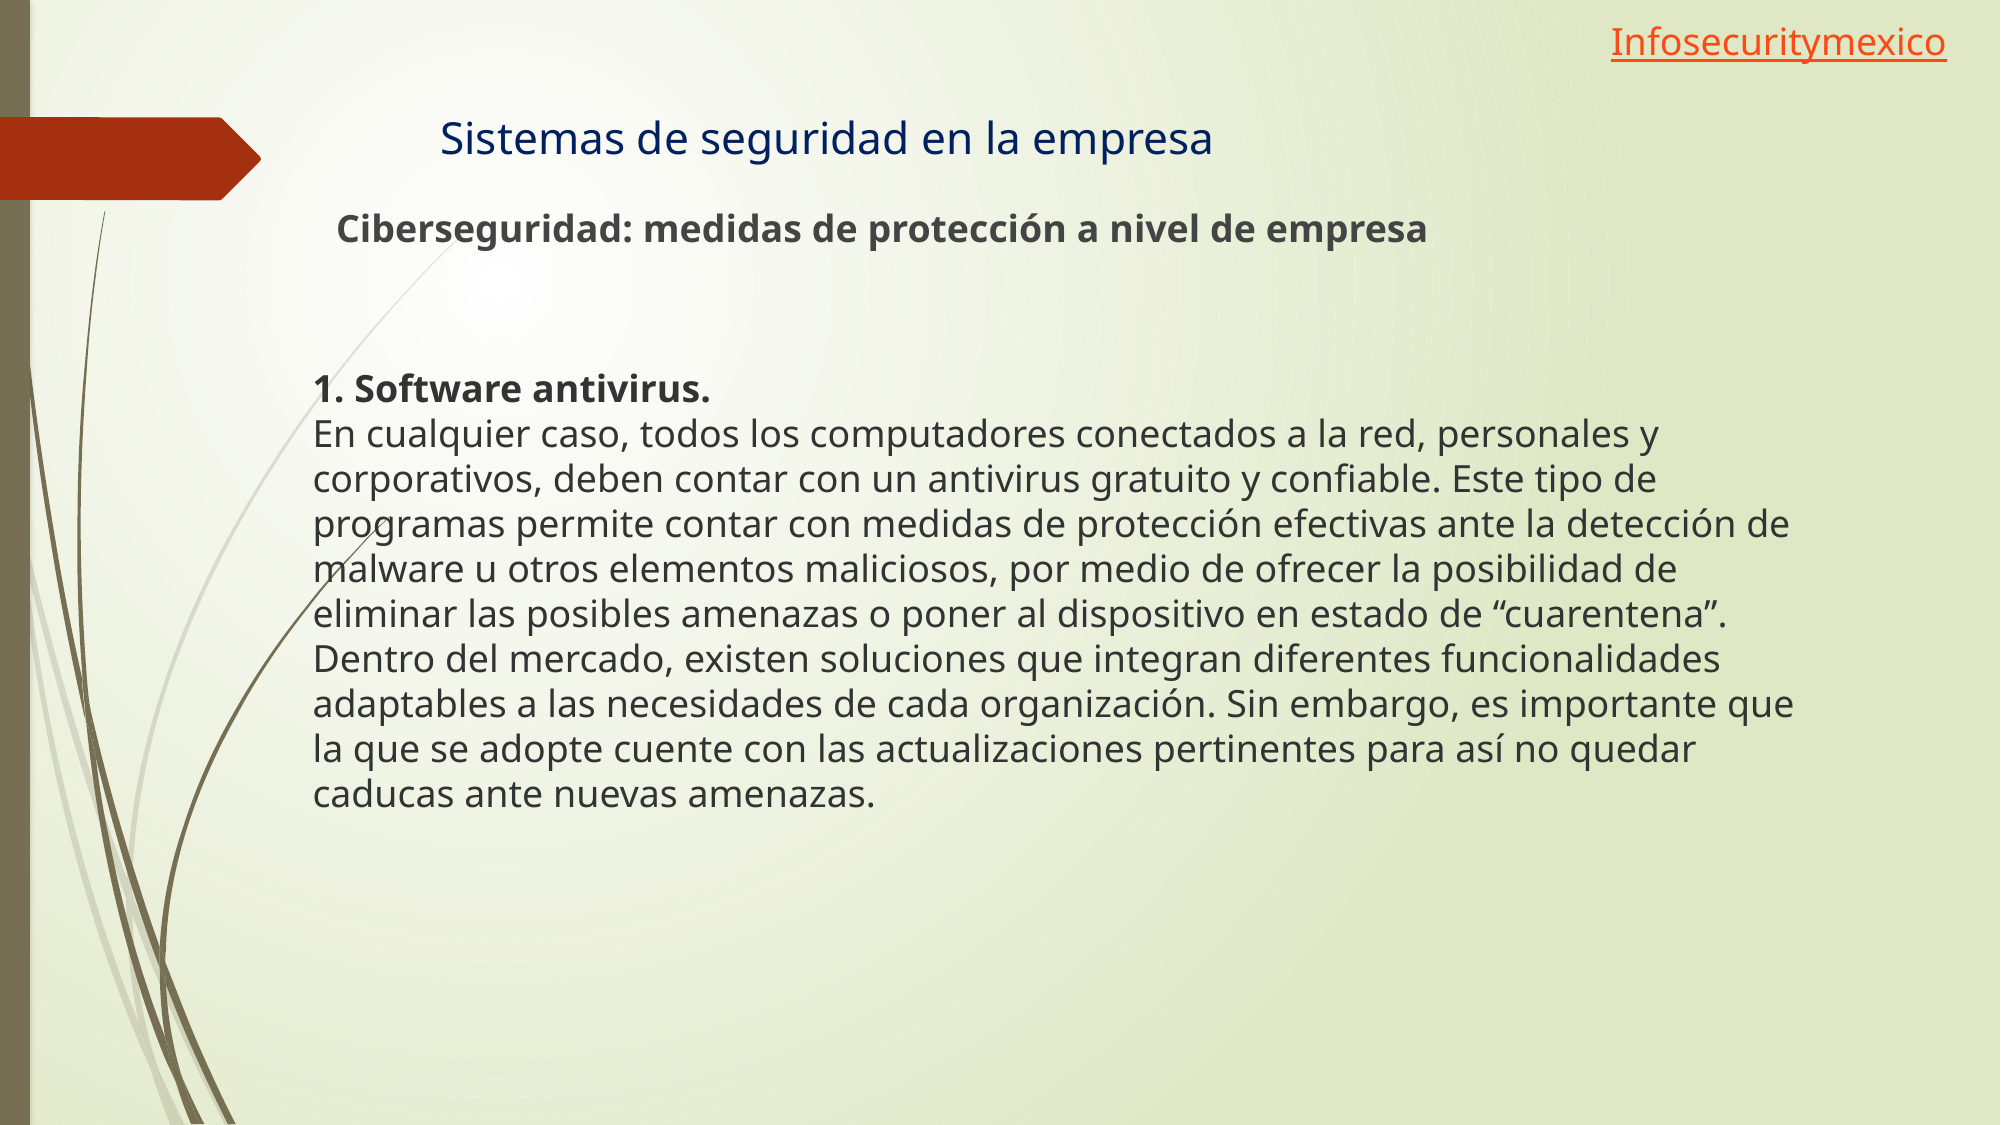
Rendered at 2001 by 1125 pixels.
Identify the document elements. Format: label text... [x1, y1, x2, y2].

text_box 1. Software antivirus. En cualquier caso, todos los computadores conectados a la red, personales y corporativos, deben contar con un antivirus gratuito y confiable. Este tipo de programas permite contar con medidas de protección efectivas ante la detección de malware u otros elementos maliciosos, por medio de ofrecer la posibilidad de eliminar las posibles amenazas o poner al dispositivo en estado de “cuarentena”. Dentro del mercado, existen soluciones que integran diferentes funcionalidades adaptables a las necesidades de cada organización. Sin embargo, es importante que la que se adopte cuente con las actualizaciones pertinentes para así no quedar caducas ante nuevas amenazas. [297, 357, 1835, 823]
text_box Ciberseguridad: medidas de protección a nivel de empresa [321, 197, 1560, 258]
text_box Sistemas de seguridad en la empresa [425, 102, 1506, 172]
text_box Infosecuritymexico [1596, 10, 1962, 77]
